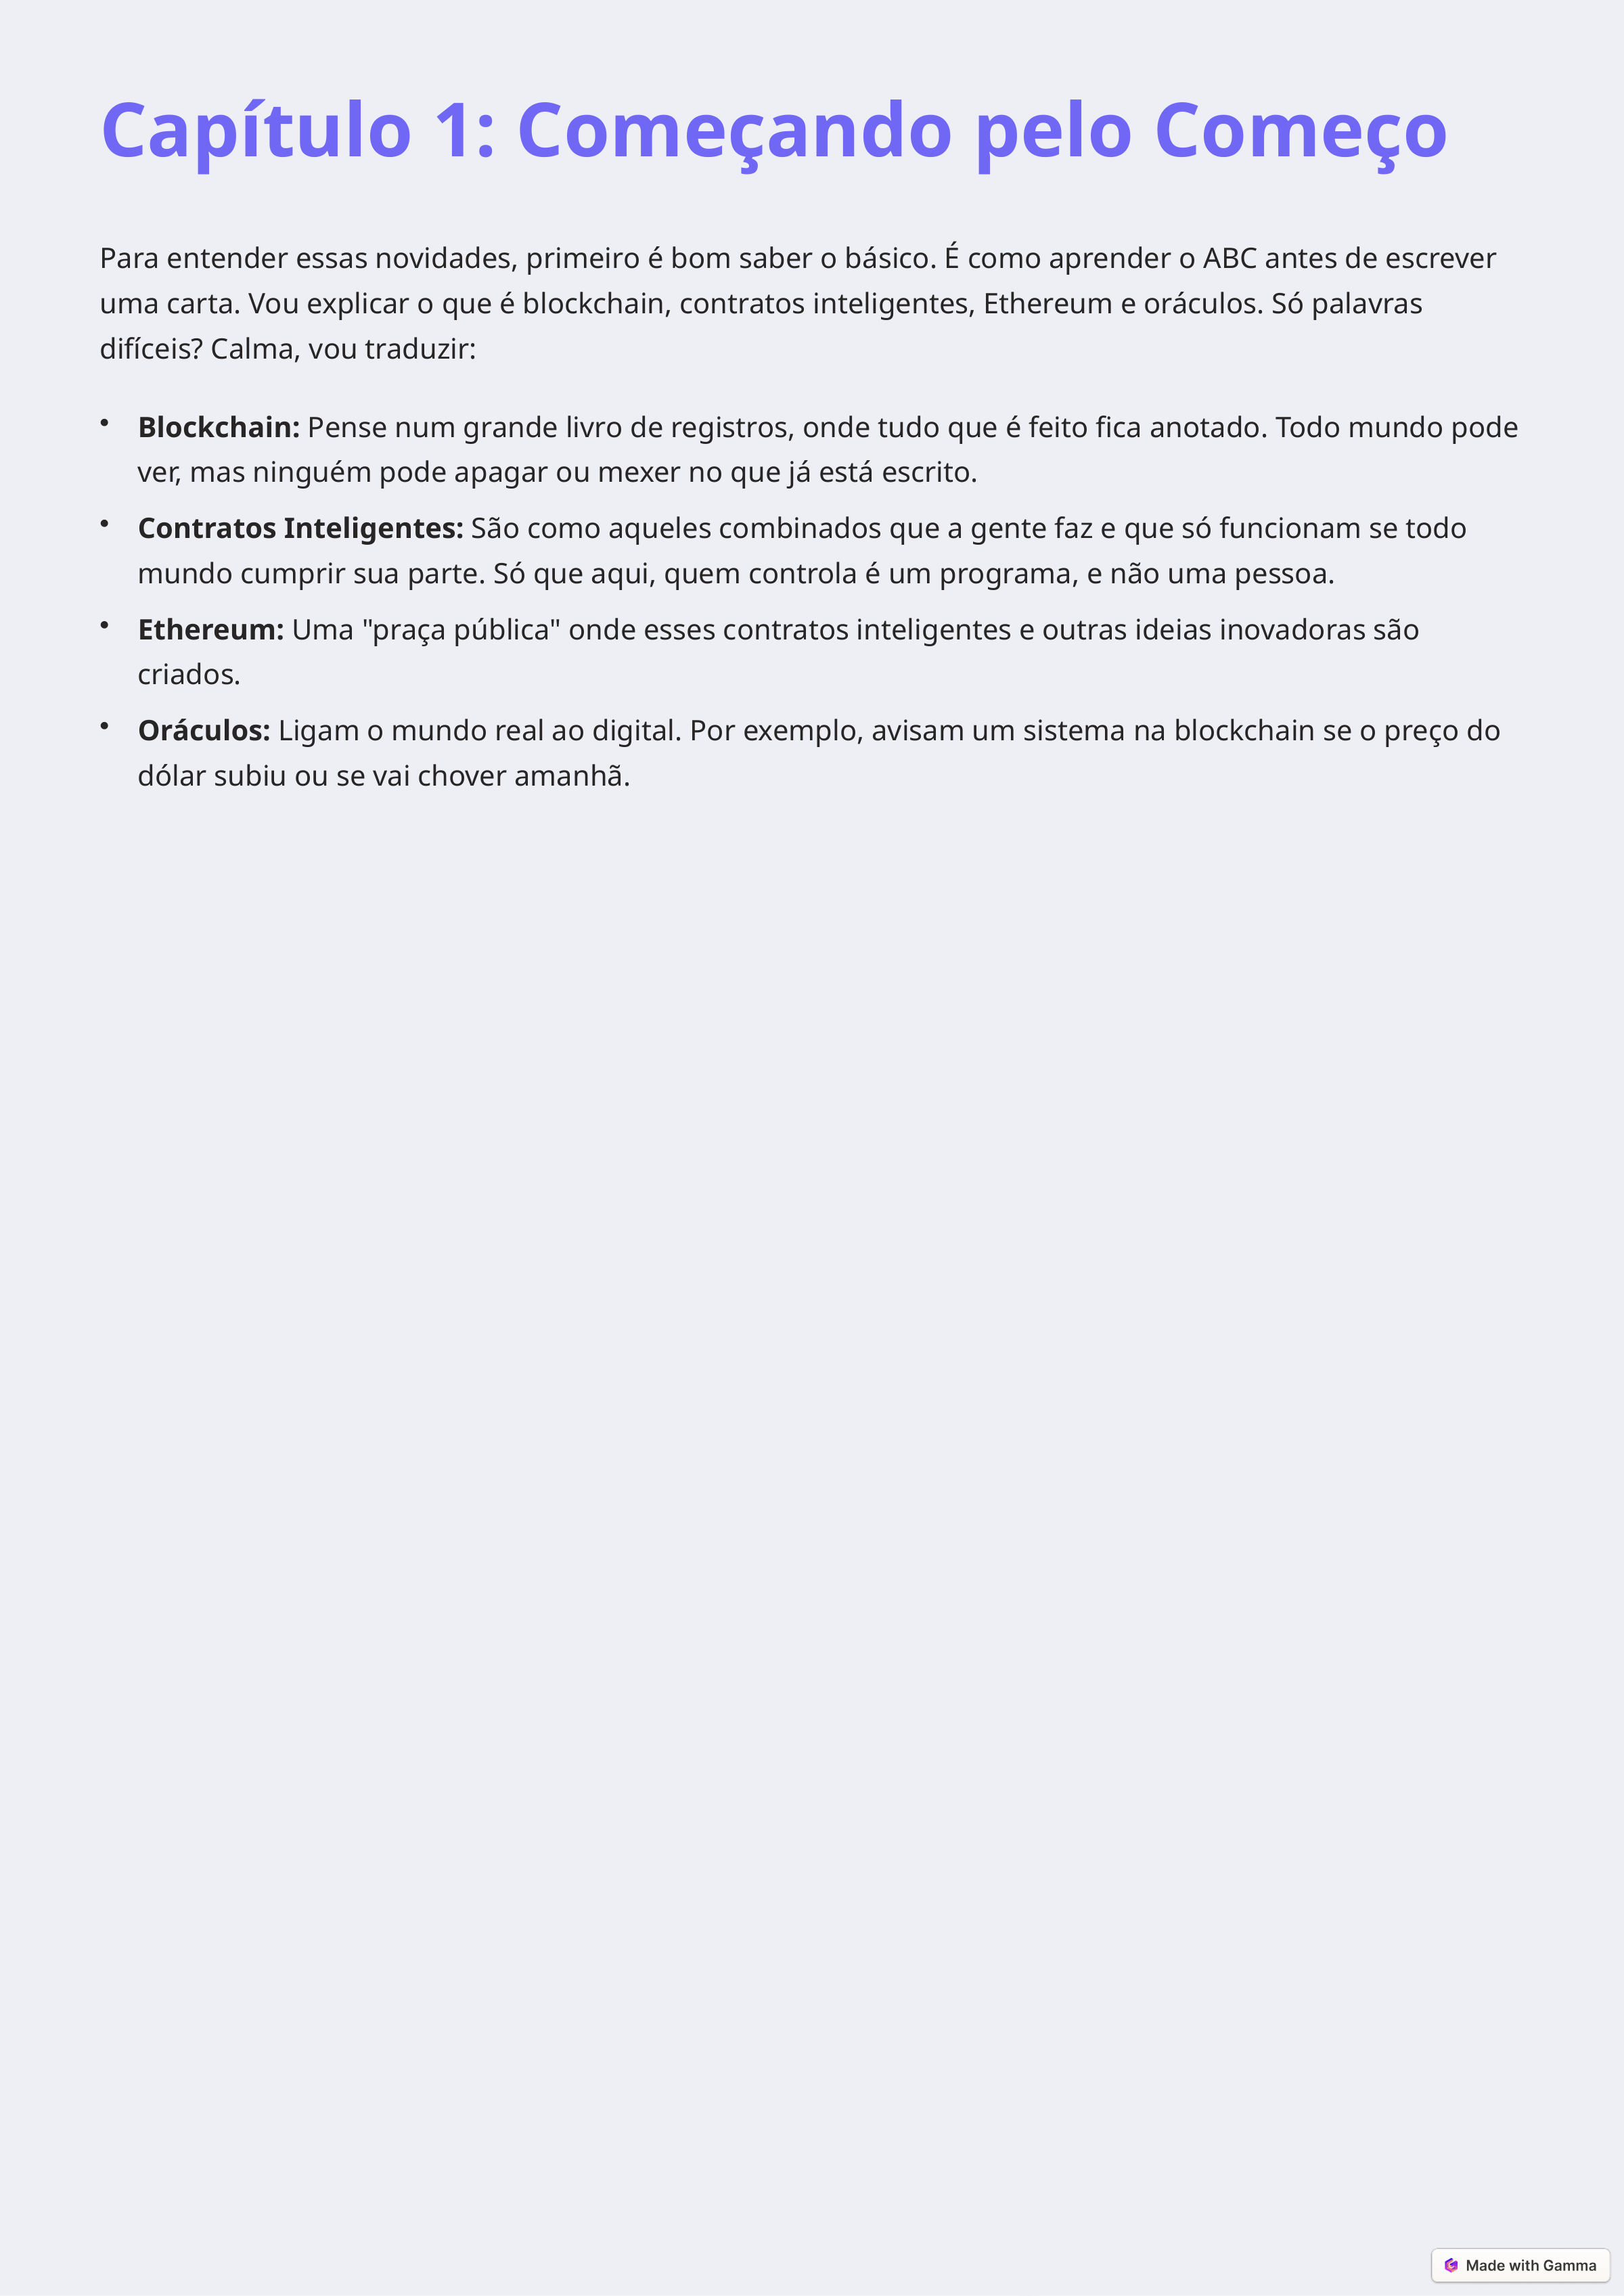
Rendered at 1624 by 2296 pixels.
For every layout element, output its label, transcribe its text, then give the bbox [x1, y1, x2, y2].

picture [1425, 2242, 1617, 2289]
text_box Oráculos: Ligam o mundo real ao digital. Por exemplo, avisam um sistema na blockchain se o preço do dólar subiu ou se vai chover amanhã. [99, 701, 1525, 792]
text_box Contratos Inteligentes: São como aqueles combinados que a gente faz e que só funcionam se todo mundo cumprir sua parte. Só que aqui, quem controla é um programa, e não uma pessoa. [99, 499, 1525, 591]
text_box Capítulo 1: Começando pelo Começo [99, 78, 1299, 173]
text_box Ethereum: Uma "praça pública" onde esses contratos inteligentes e outras ideias inovadoras são criados. [99, 600, 1525, 692]
text_box Blockchain: Pense num grande livro de registros, onde tudo que é feito fica anotado. Todo mundo pode ver, mas ninguém pode apagar ou mexer no que já está escrito. [99, 397, 1525, 489]
text_box Para entender essas novidades, primeiro é bom saber o básico. É como aprender o ABC antes de escrever uma carta. Vou explicar o que é blockchain, contratos inteligentes, Ethereum e oráculos. Só palavras difíceis? Calma, vou traduzir: [99, 229, 1525, 366]
